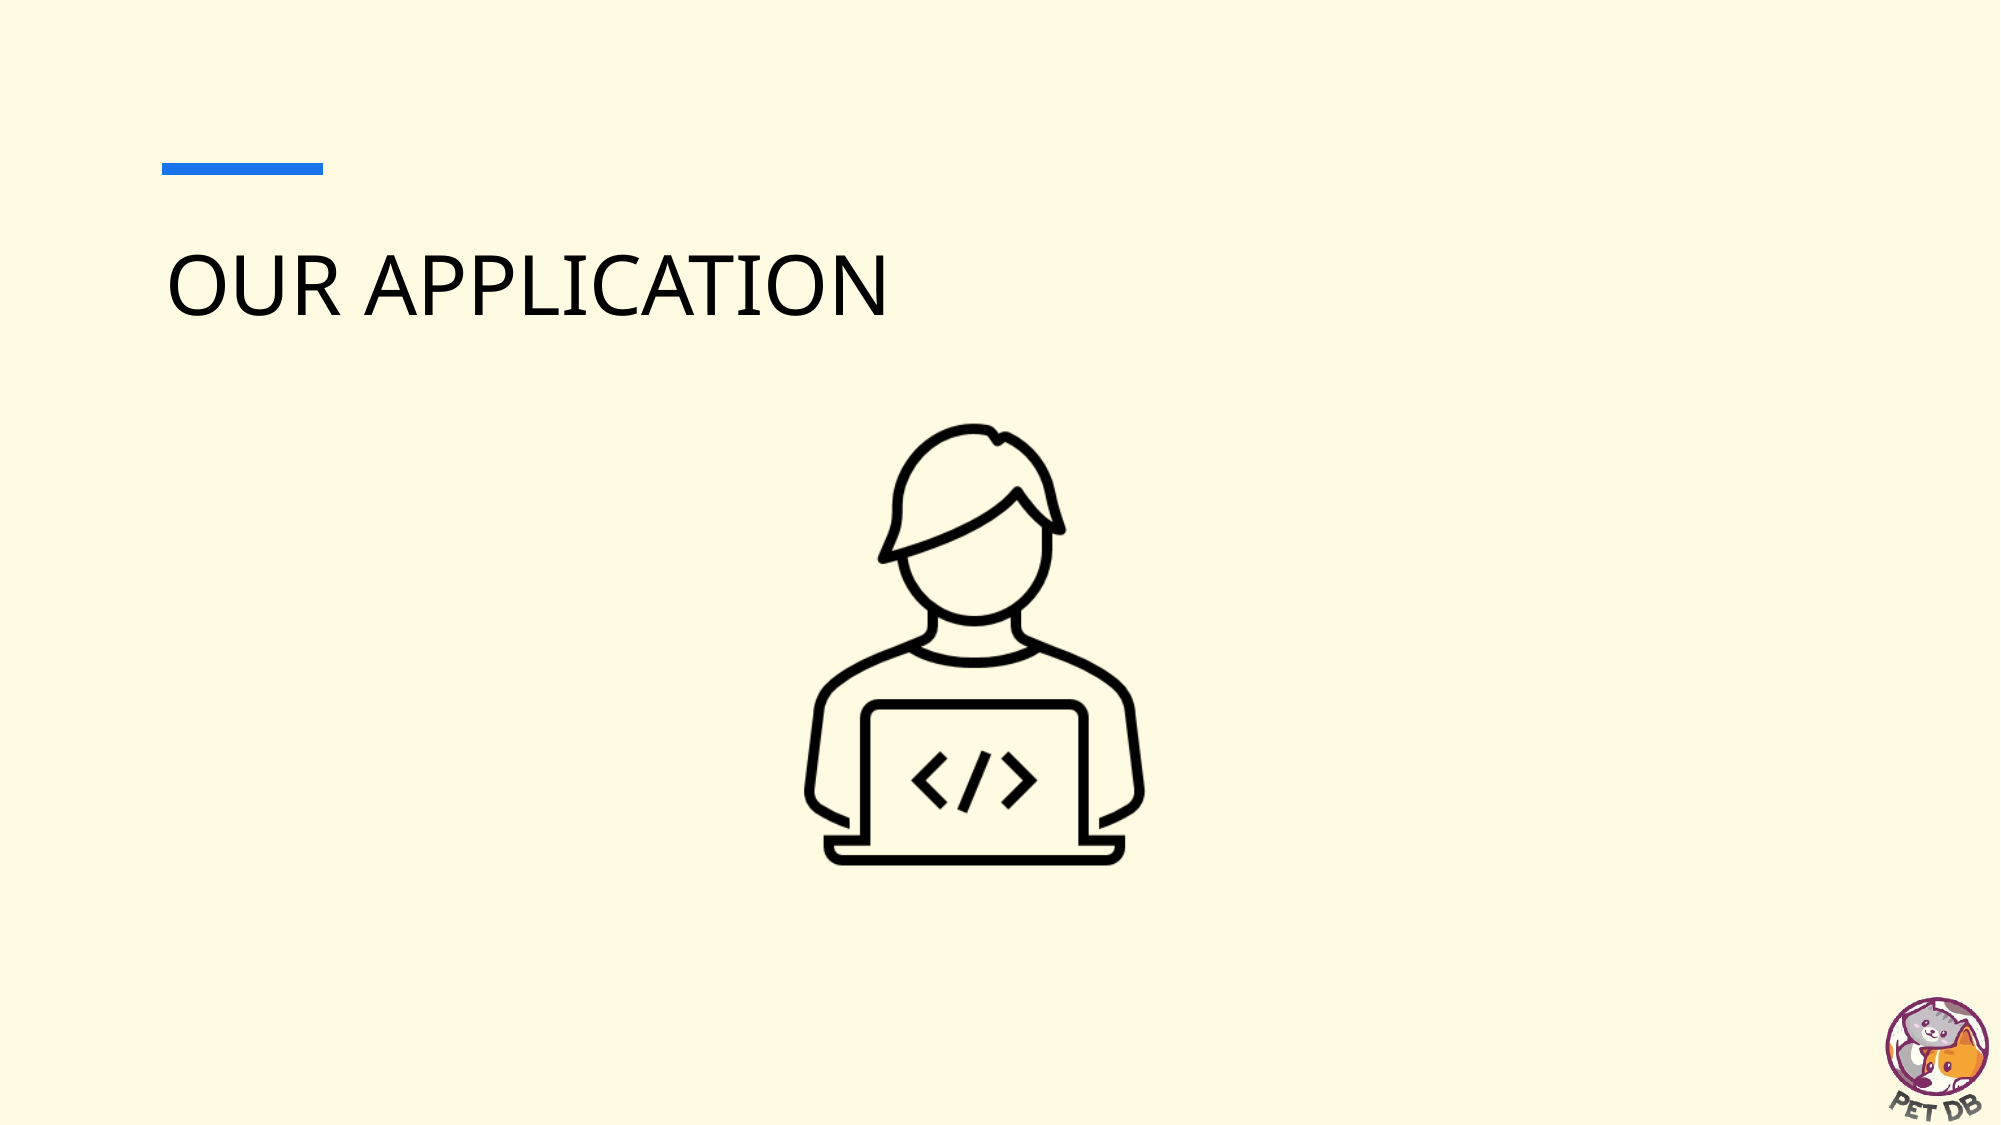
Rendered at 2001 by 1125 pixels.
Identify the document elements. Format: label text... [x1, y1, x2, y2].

picture [724, 377, 1224, 876]
picture [1867, 992, 2001, 1125]
title OUR APPLICATION [150, 224, 1850, 441]
